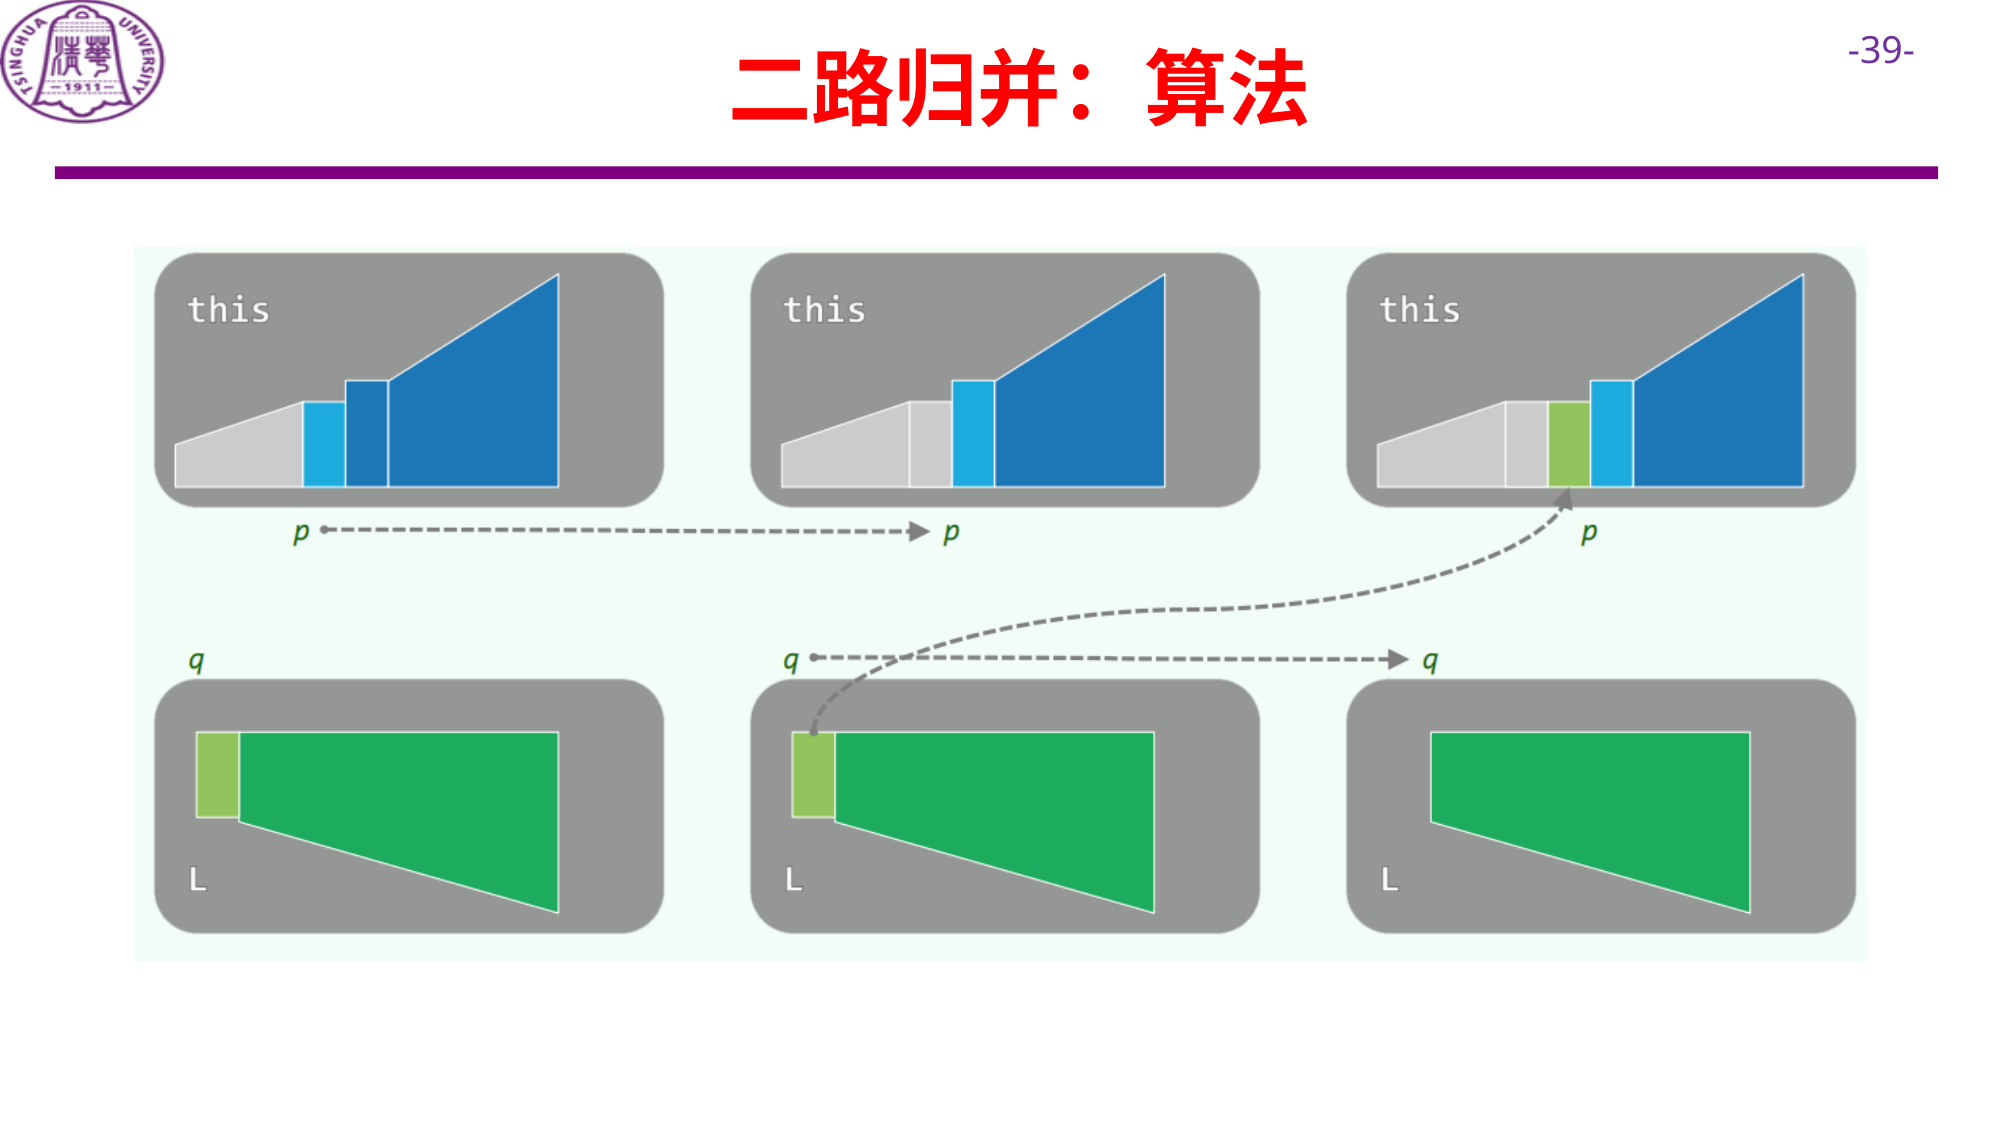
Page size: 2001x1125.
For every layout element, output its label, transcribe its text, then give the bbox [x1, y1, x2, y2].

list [133, 245, 1868, 963]
title 二路归并：算法 [188, 10, 1851, 162]
picture [0, 0, 166, 124]
